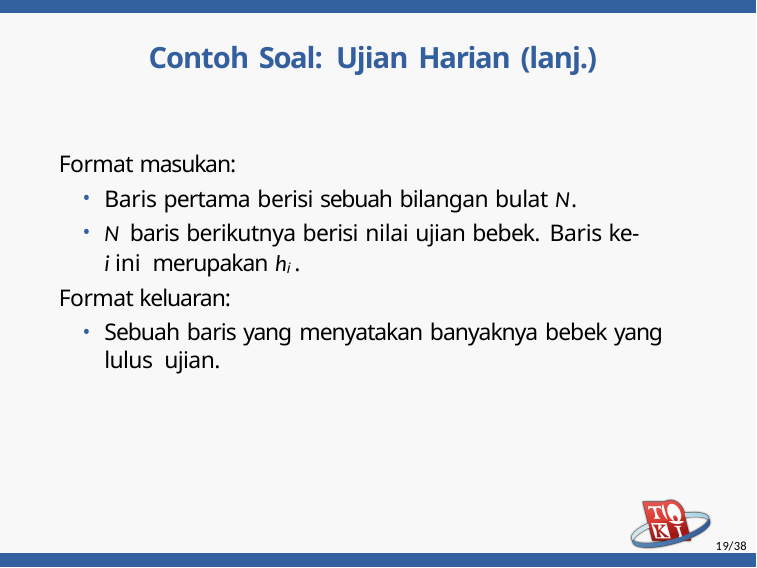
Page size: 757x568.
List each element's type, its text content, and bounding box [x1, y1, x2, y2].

text_box Format masukan: Baris pertama berisi sebuah bilangan bulat N. N baris berikutnya berisi nilai ujian bebek. Baris ke-i ini merupakan hi . Format keluaran: Sebuah baris yang menyatakan banyaknya bebek yang lulus ujian. [46, 140, 676, 374]
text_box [0, 495, 757, 568]
title Contoh Soal: Ujian Harian (lanj.) [146, 36, 610, 134]
picture [0, 0, 756, 13]
